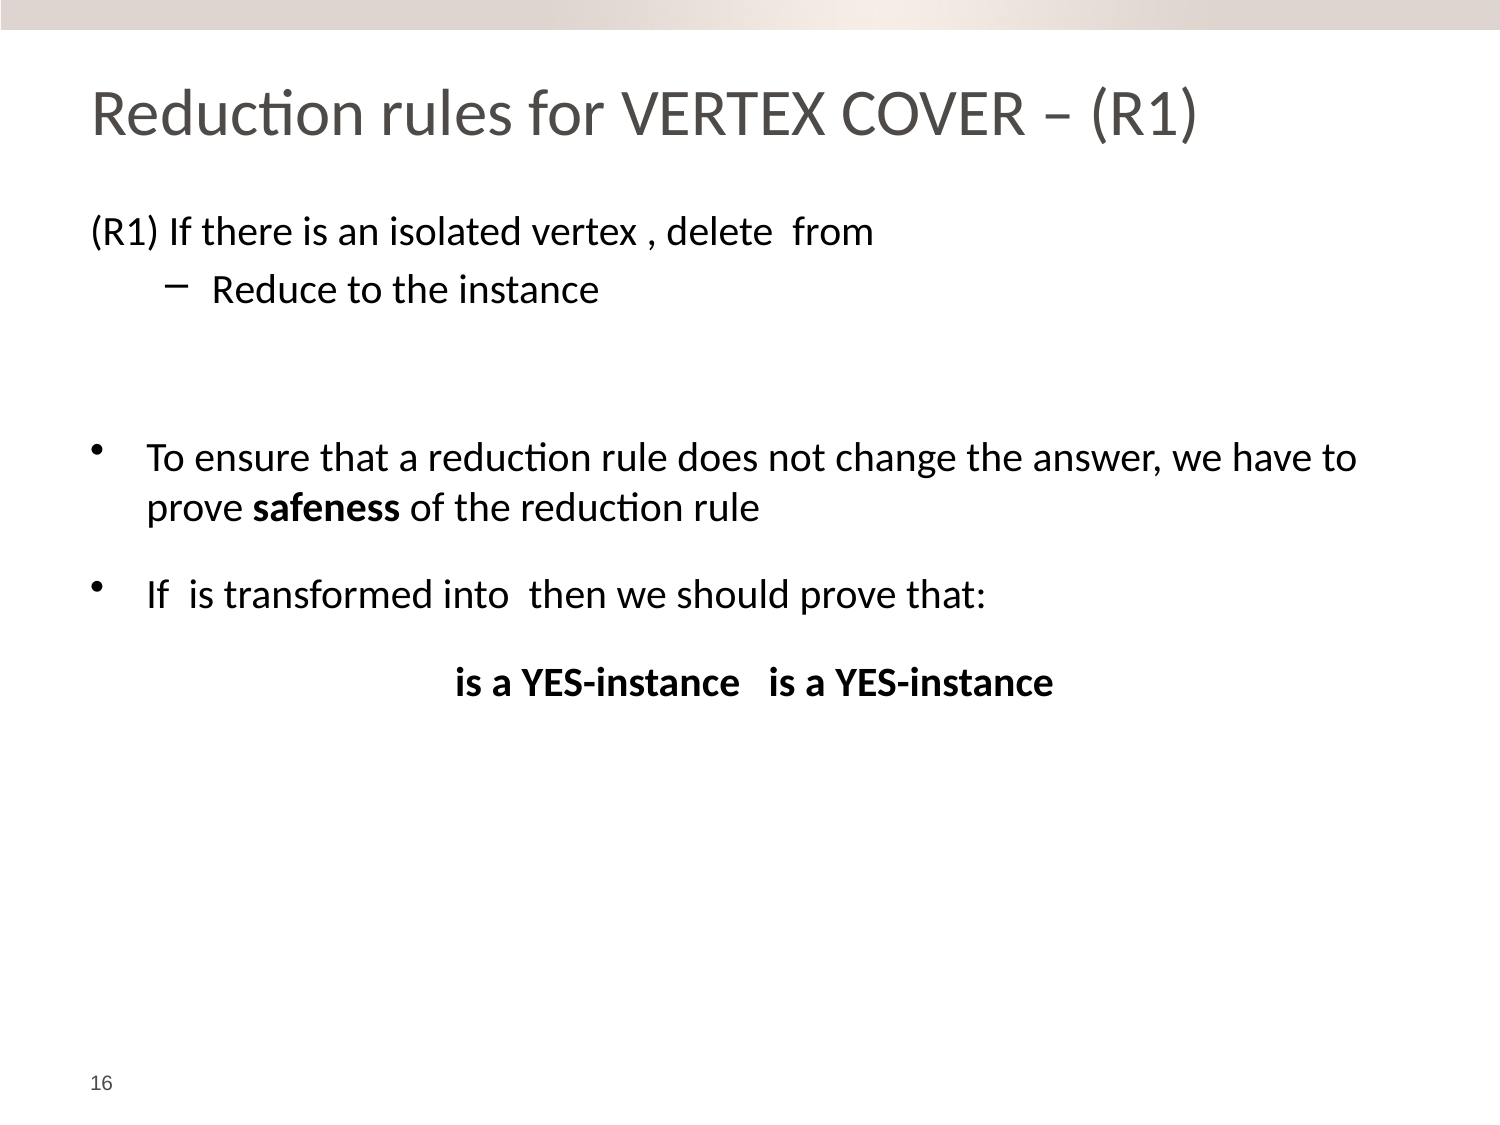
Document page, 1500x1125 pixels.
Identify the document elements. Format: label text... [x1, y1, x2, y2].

slide_number 16 [75, 1069, 396, 1115]
title Reduction rules for Vertex Cover – (R1) [76, 57, 1427, 161]
picture [0, 0, 1500, 30]
